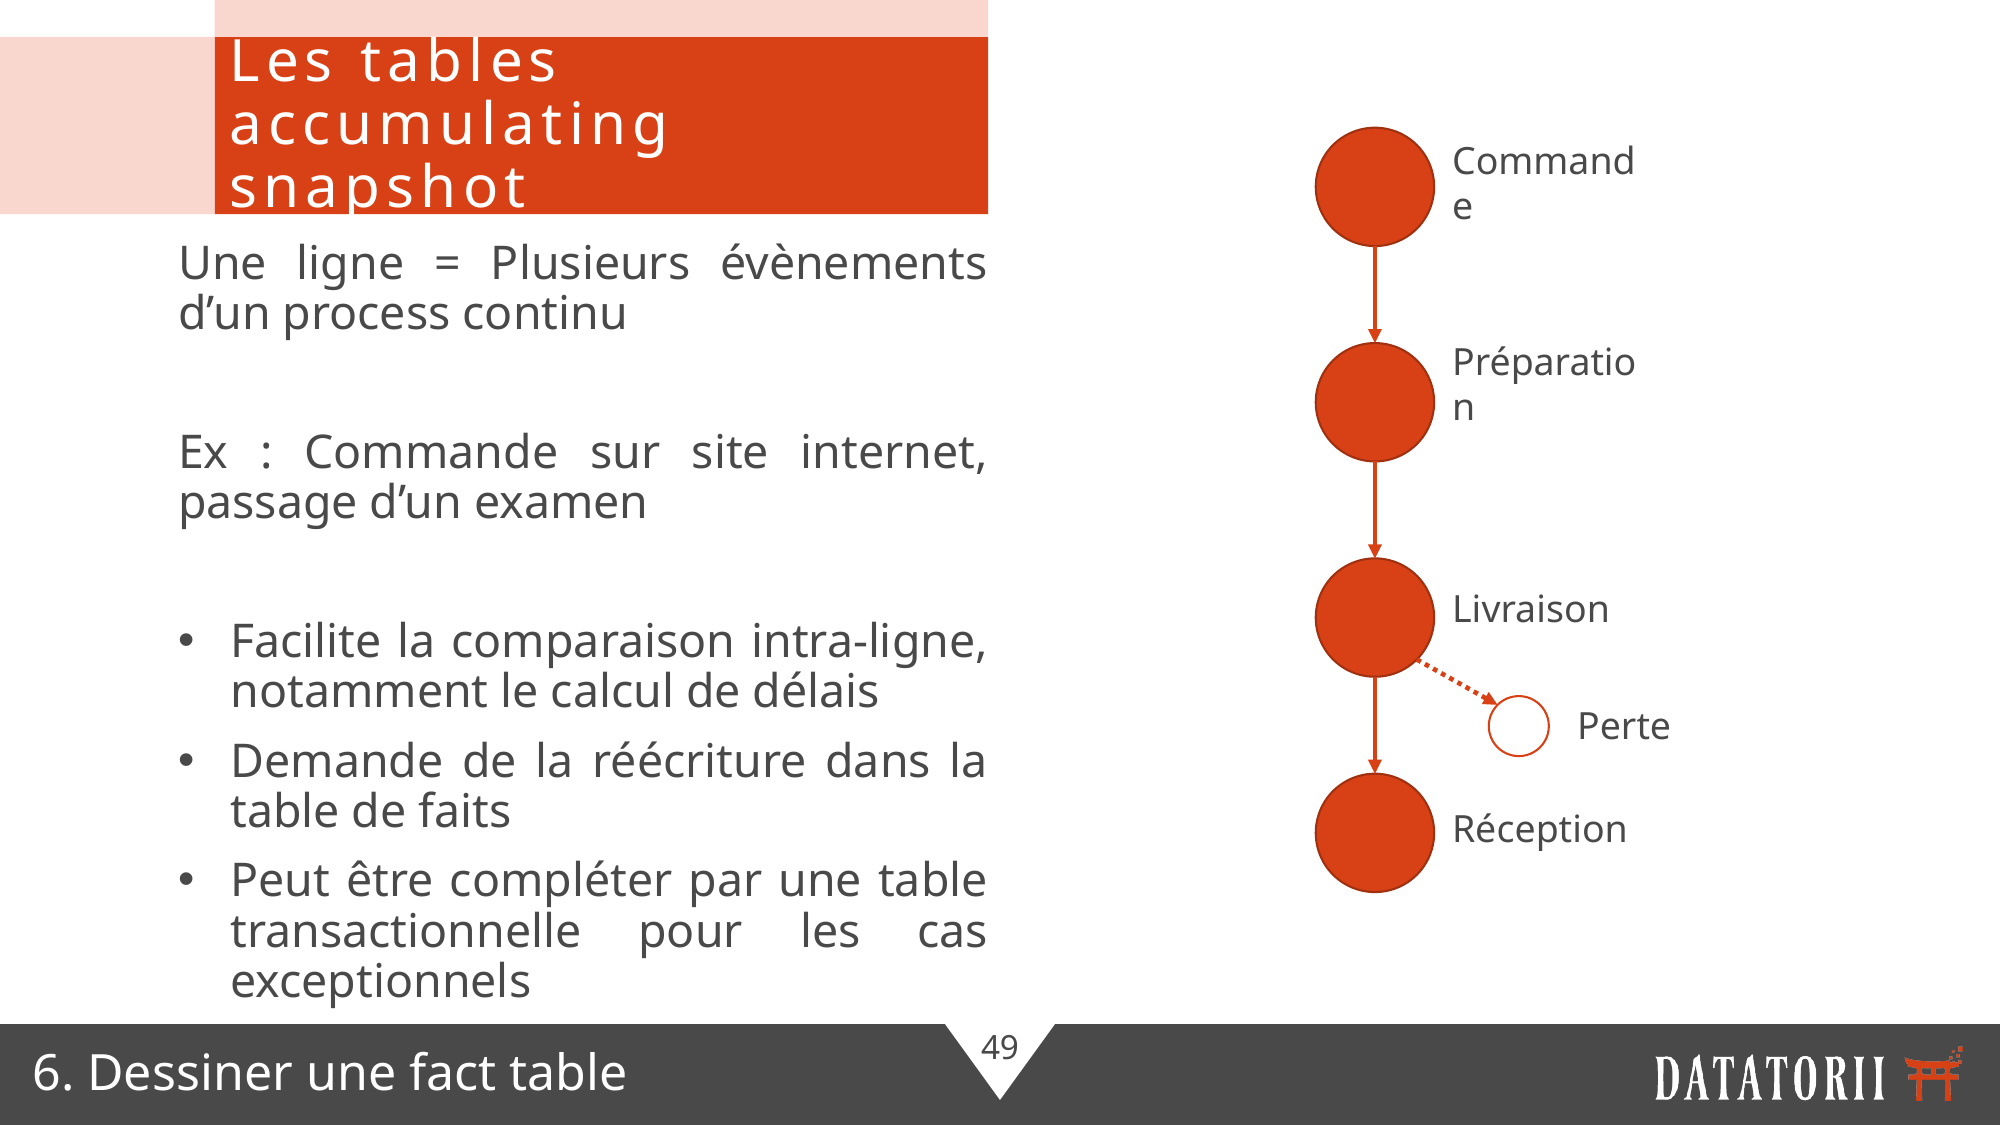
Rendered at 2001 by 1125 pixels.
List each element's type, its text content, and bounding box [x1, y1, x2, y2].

text_box Réception [1436, 796, 1661, 860]
text_box [1314, 342, 1436, 463]
list Une ligne = Plusieurs évènements d’un process continu Ex : Commande sur site internet, passage d’un examen Facilite la comparaison intra-ligne, notamment le calcul de délais Demande de la réécriture dans la table de faits Peut être compléter par une table transactionnelle pour les cas exceptionnels [178, 231, 989, 1024]
picture [1904, 1045, 1964, 1105]
text_box [1487, 695, 1550, 758]
text_box [1314, 557, 1436, 678]
list Les tables accumulating snapshot [214, 36, 989, 215]
text_box Livraison [1436, 575, 1661, 639]
text_box [1314, 772, 1436, 894]
list 6. Dessiner une fact table [0, 1023, 989, 1125]
picture [1648, 1045, 1886, 1105]
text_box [1416, 659, 1498, 705]
text_box Perte [1561, 692, 1786, 757]
text_box Commande [1436, 150, 1661, 214]
text_box [1314, 126, 1436, 248]
text_box Préparation [1436, 351, 1661, 415]
